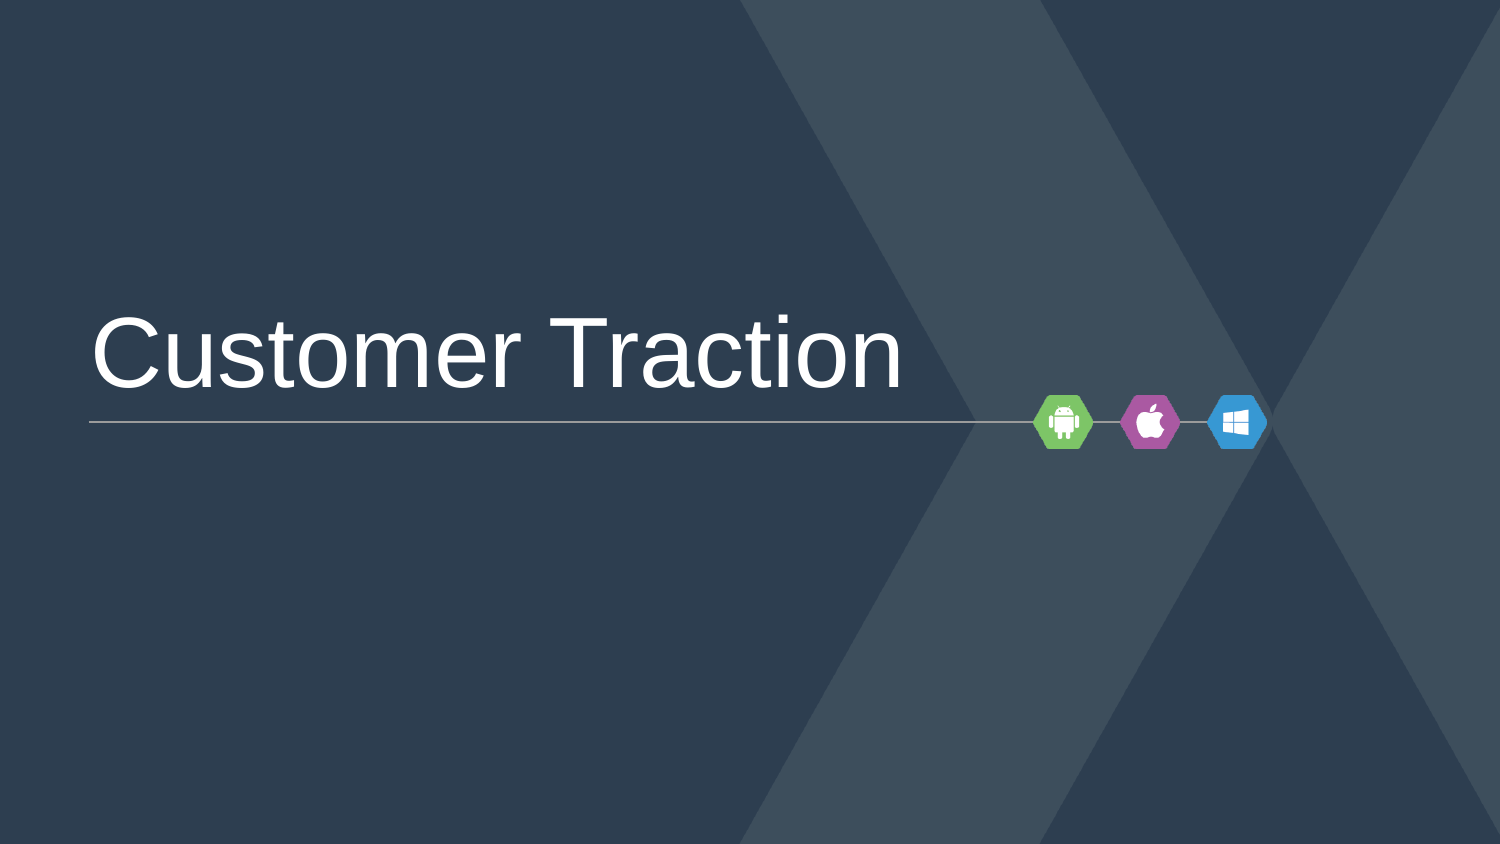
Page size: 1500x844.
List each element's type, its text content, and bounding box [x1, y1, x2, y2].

subtitle Customer Traction [75, 280, 1121, 436]
picture [0, 0, 1500, 844]
